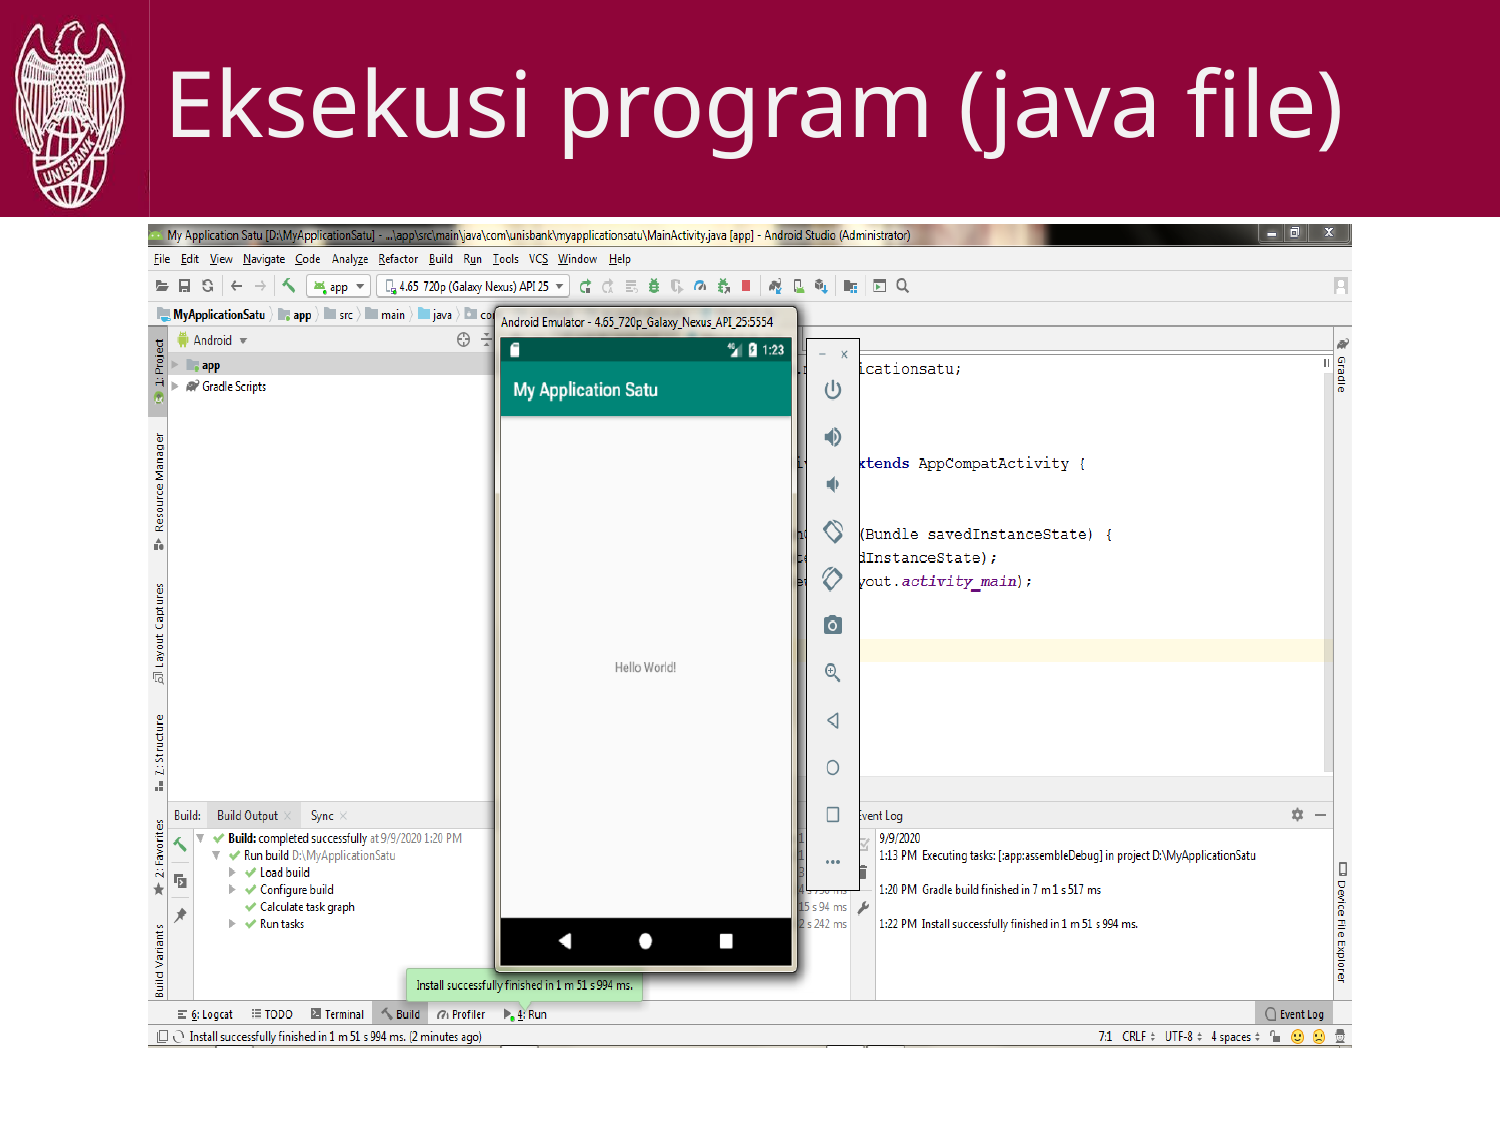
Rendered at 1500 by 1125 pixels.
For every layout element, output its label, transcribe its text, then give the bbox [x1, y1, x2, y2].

title Eksekusi program (java file) [149, 0, 1500, 217]
picture [148, 224, 1352, 1048]
picture [0, 0, 149, 217]
